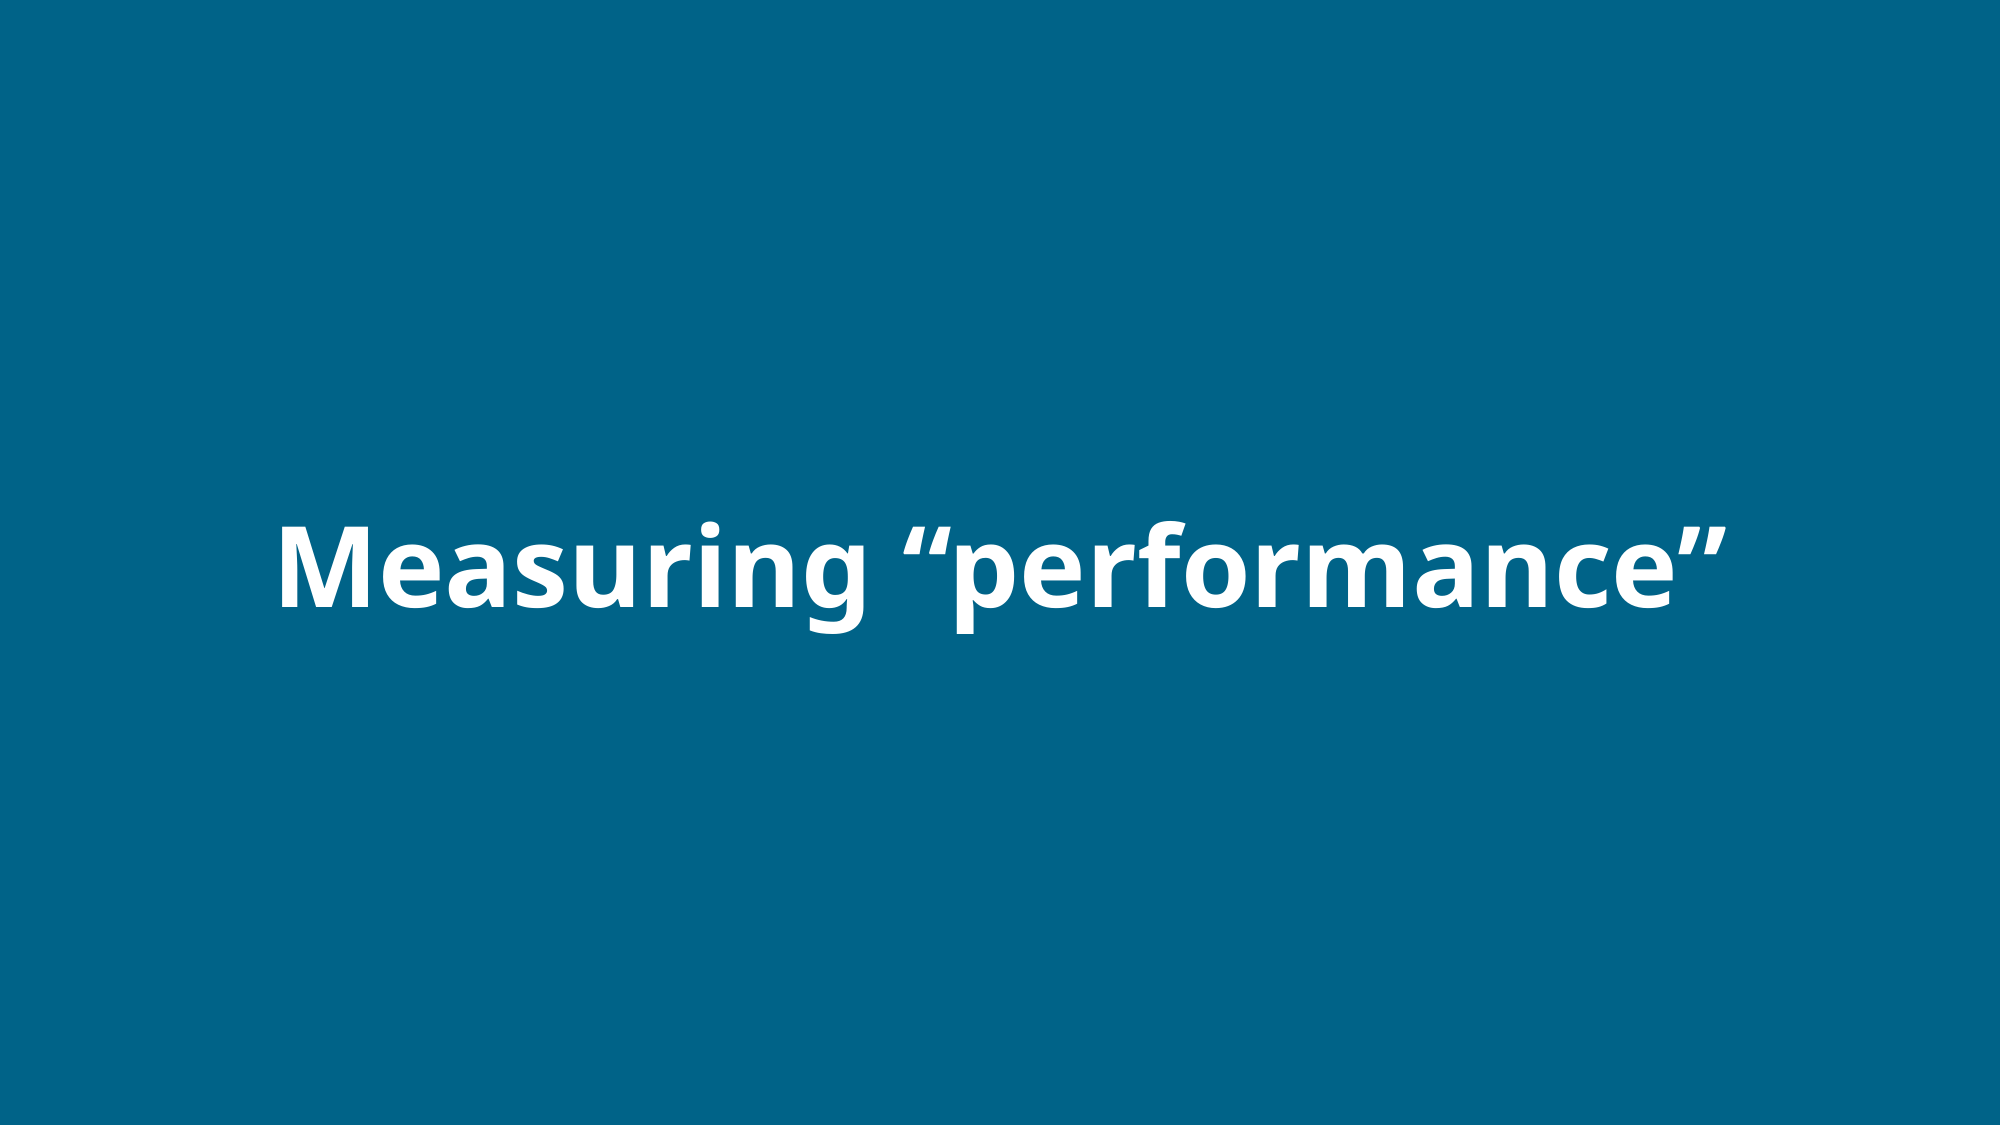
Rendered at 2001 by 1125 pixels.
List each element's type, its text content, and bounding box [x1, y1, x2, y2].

title Measuring “performance” [137, 453, 1863, 672]
